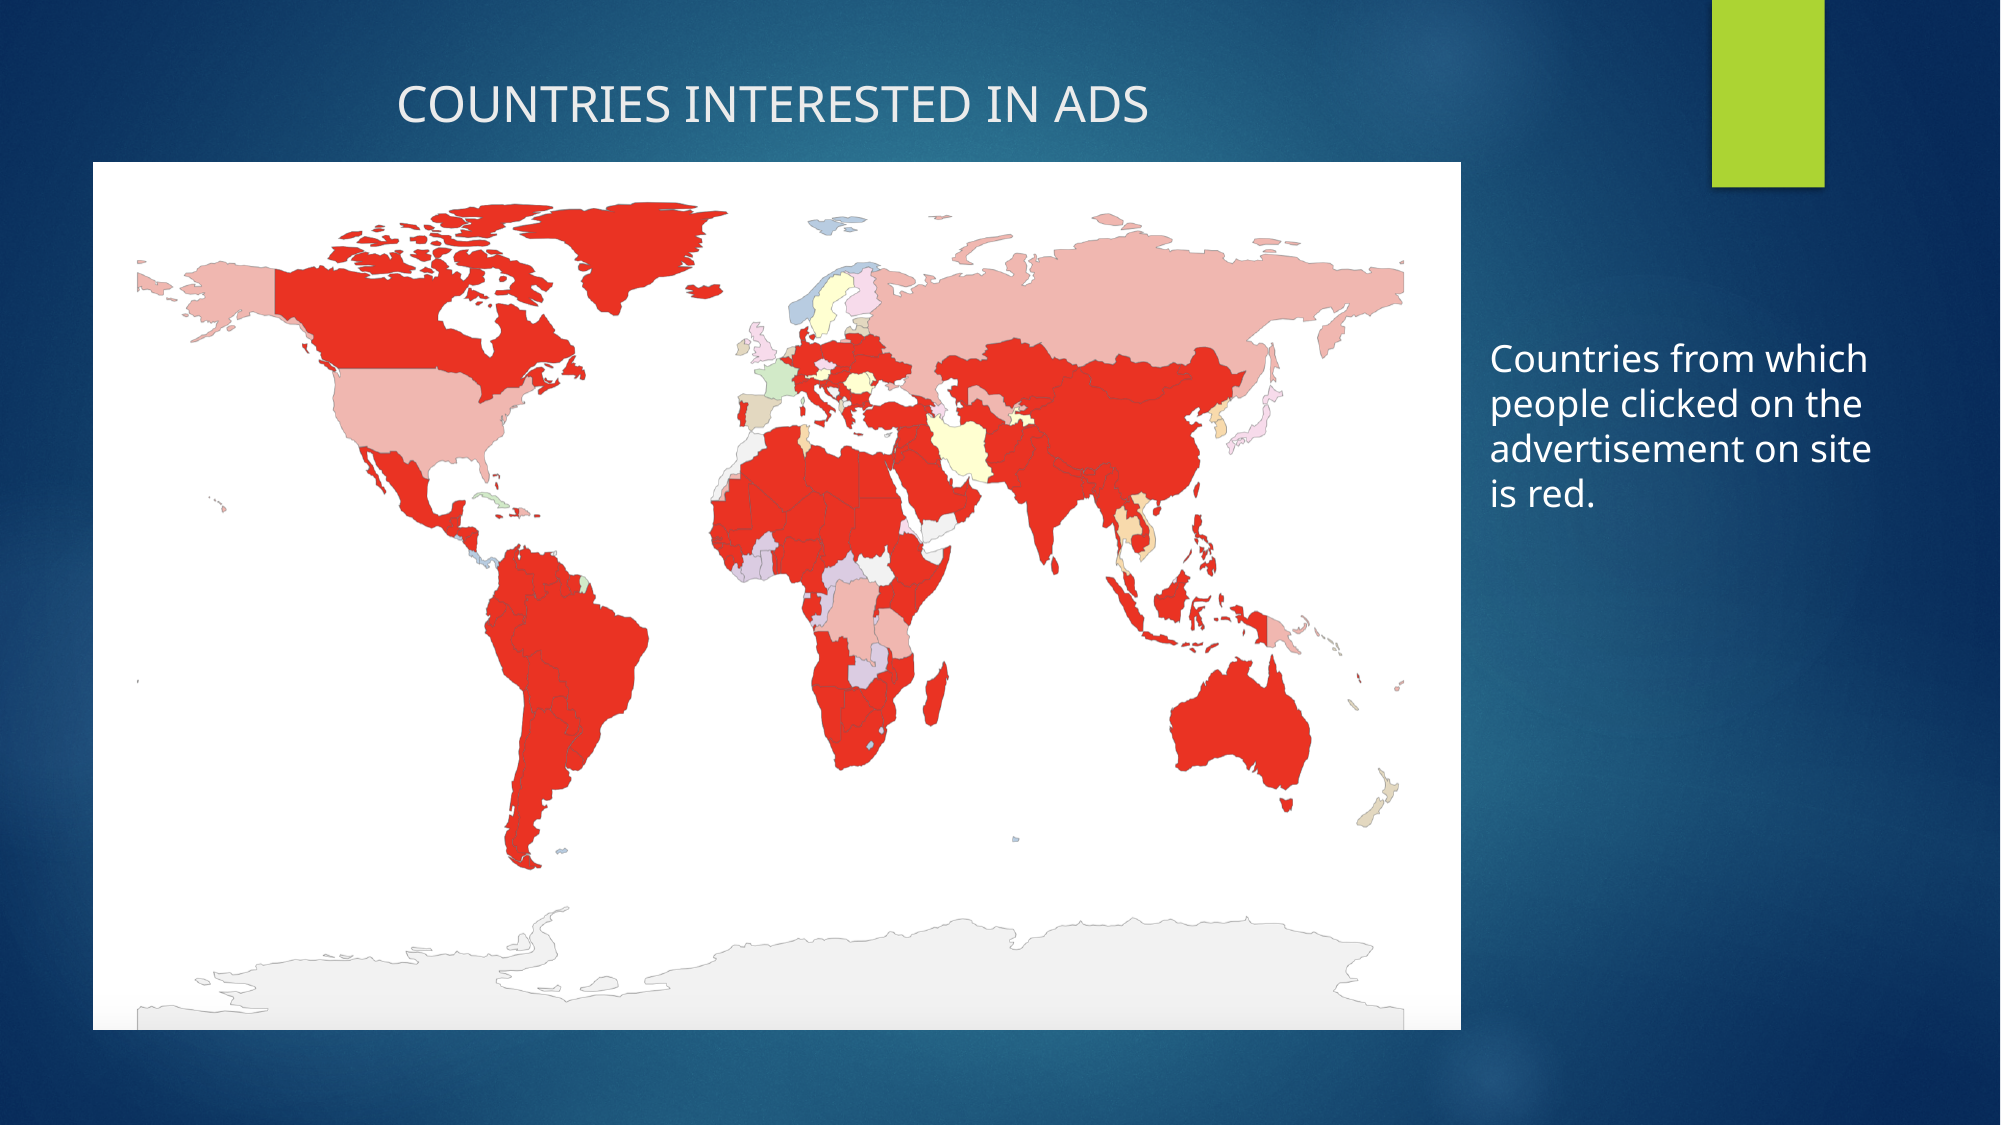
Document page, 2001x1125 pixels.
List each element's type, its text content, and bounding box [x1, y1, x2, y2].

picture [0, 0, 1576, 1125]
text_box Countries from which people clicked on the advertisement on site is red. [1474, 327, 1925, 523]
text_box COUNTRIES INTERESTED IN ADS [381, 65, 1248, 141]
